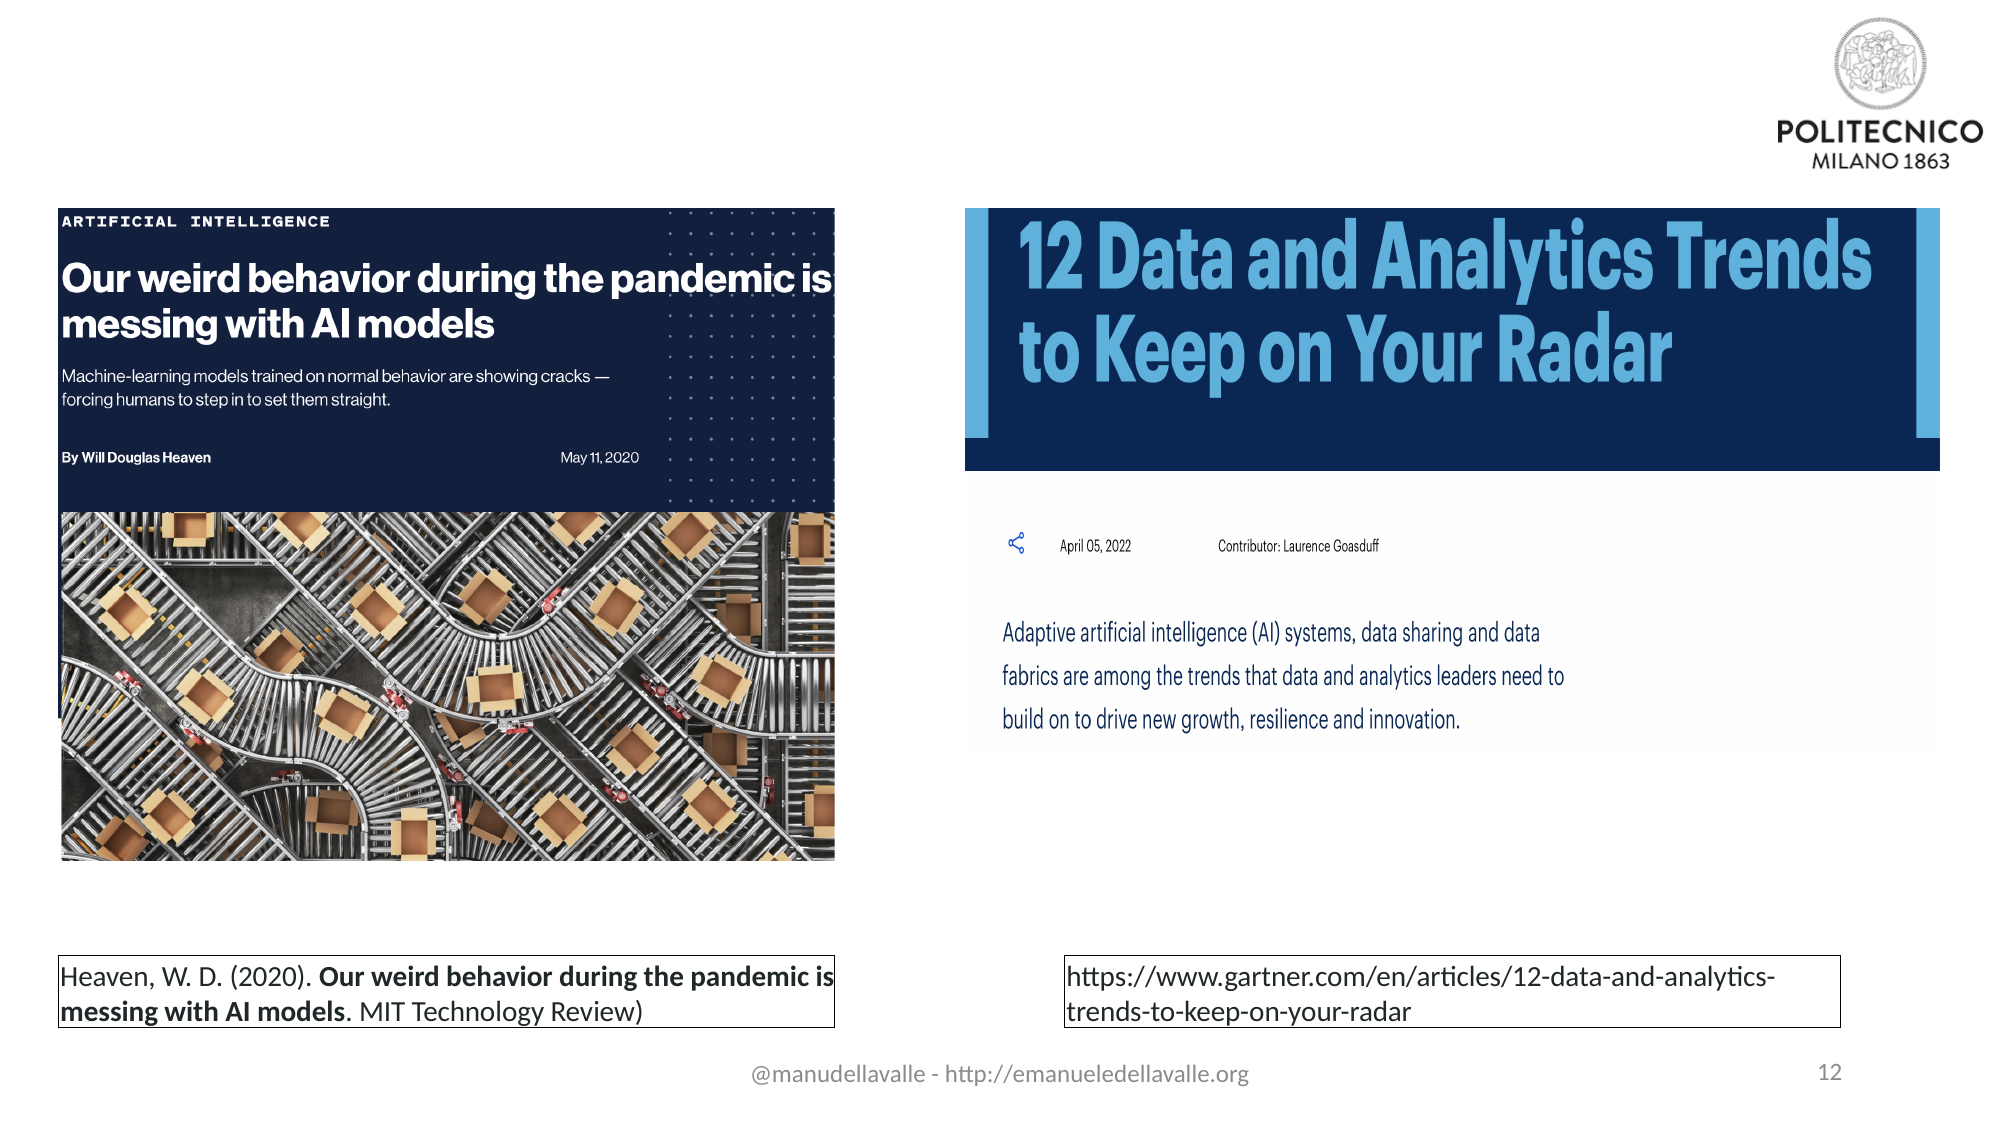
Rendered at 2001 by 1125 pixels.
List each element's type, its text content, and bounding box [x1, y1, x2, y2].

picture [1778, 17, 1984, 170]
picture [965, 208, 1940, 754]
slide_number 12 [1498, 1042, 1863, 1103]
text_box Heaven, W. D. (2020). Our weird behavior during the pandemic is messing with AI models. MIT Technology Review) [58, 955, 835, 1028]
picture [58, 208, 835, 861]
text_box https://www.gartner.com/en/articles/12-data-and-analytics-trends-to-keep-on-your-radar [1064, 955, 1841, 1028]
footer @manudellavalle - http://emanueledellavalle.org [536, 1042, 1464, 1103]
